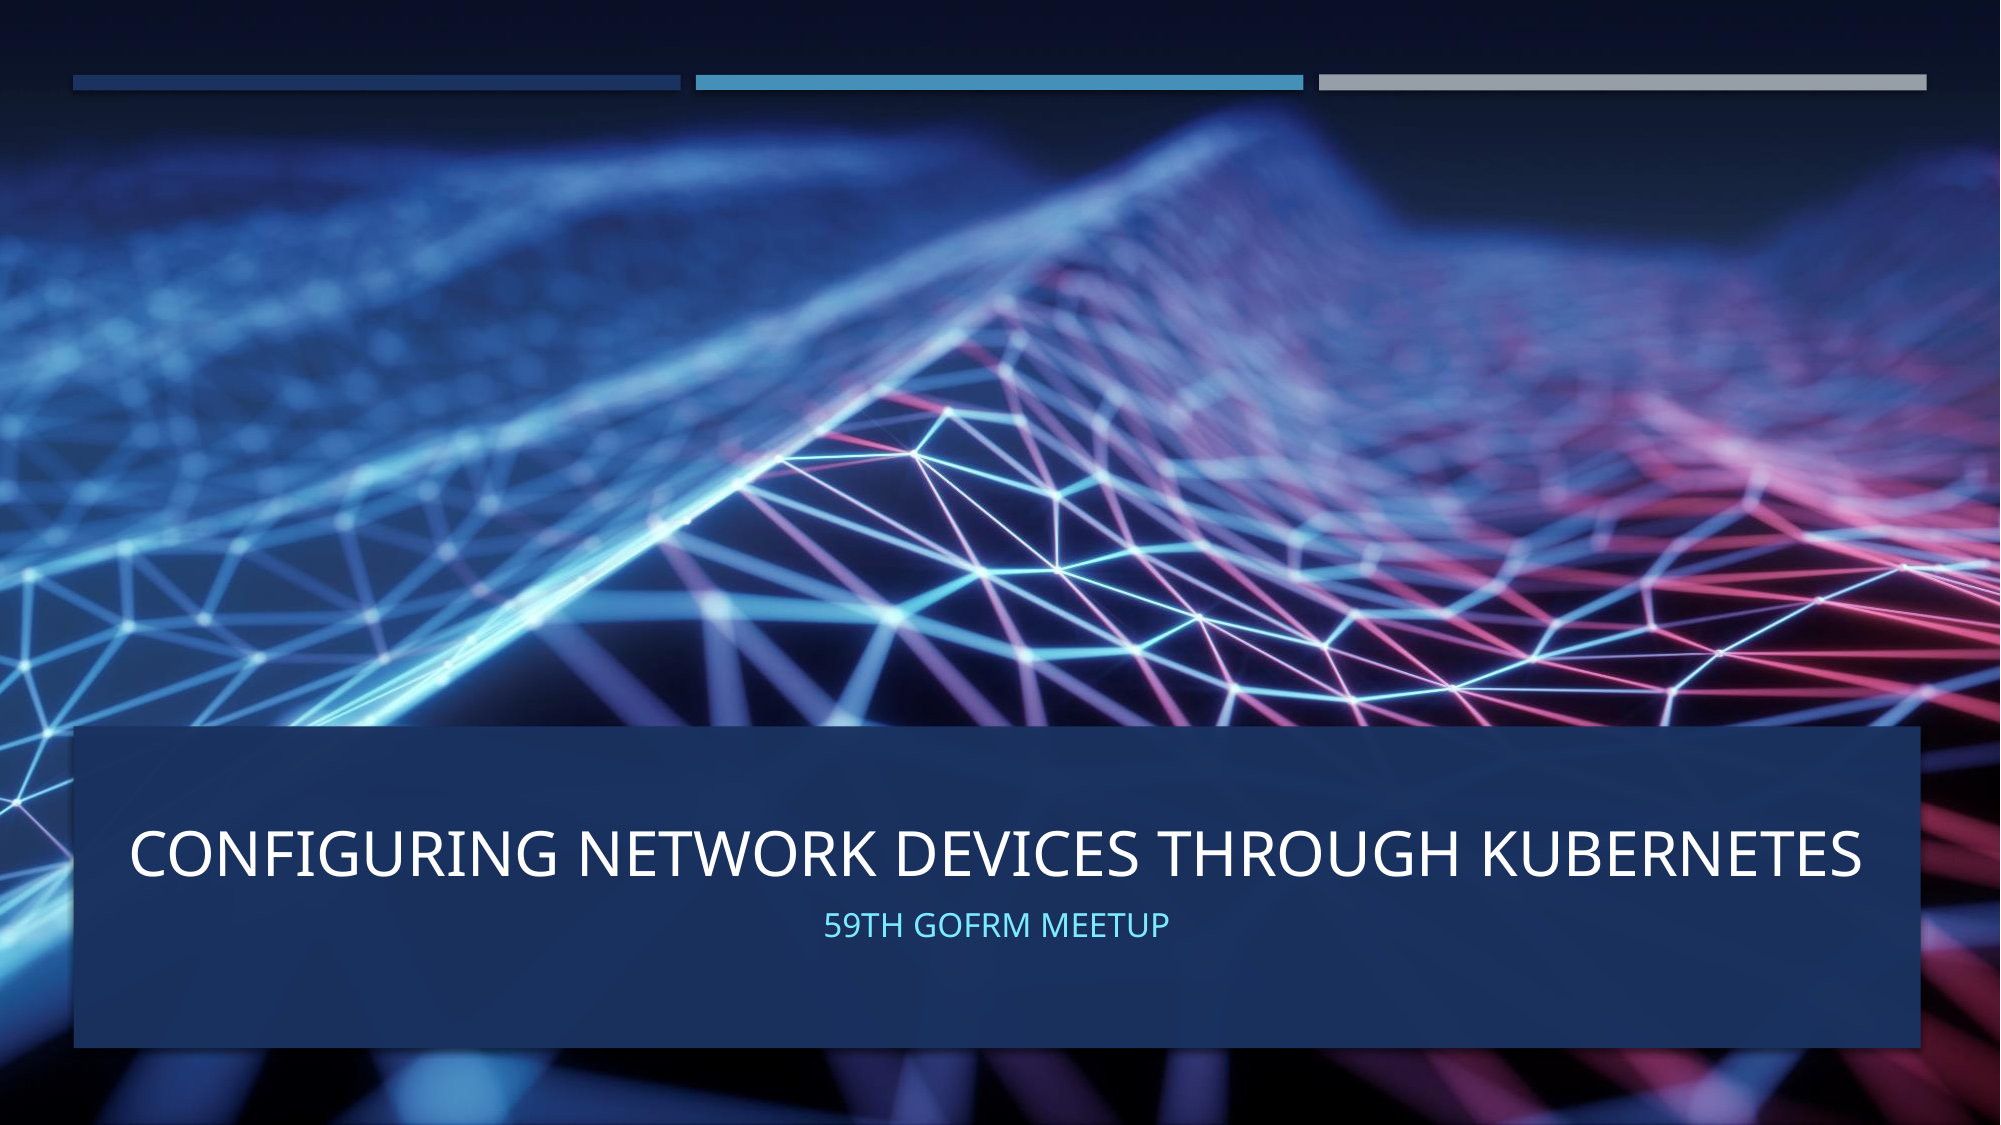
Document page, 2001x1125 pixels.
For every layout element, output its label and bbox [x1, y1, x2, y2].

text_box [72, 73, 1928, 92]
picture [0, 0, 2000, 1125]
